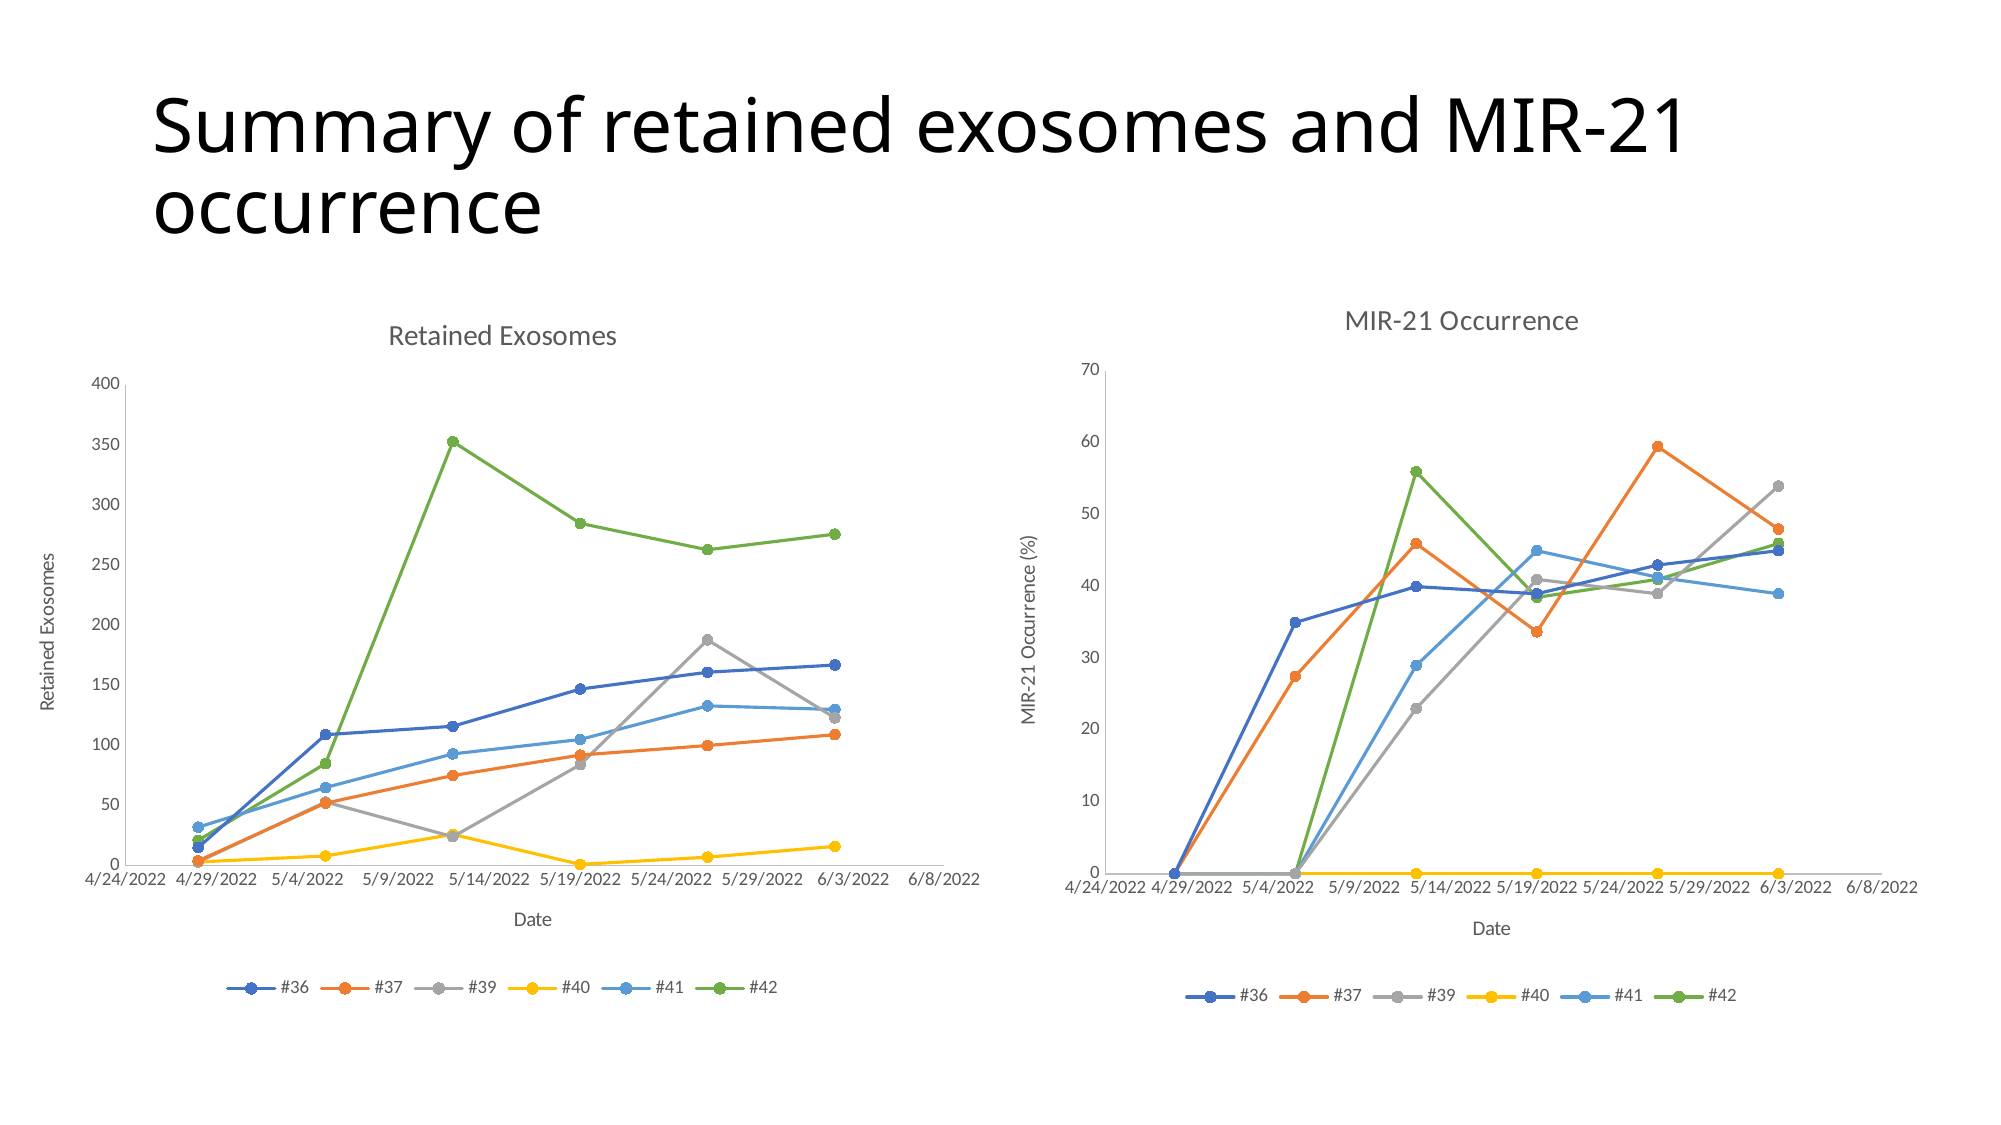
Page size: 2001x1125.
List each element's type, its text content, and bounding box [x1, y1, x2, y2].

title Summary of retained exosomes and MIR-21 occurrence [137, 59, 1863, 278]
chart [5, 277, 1938, 1013]
